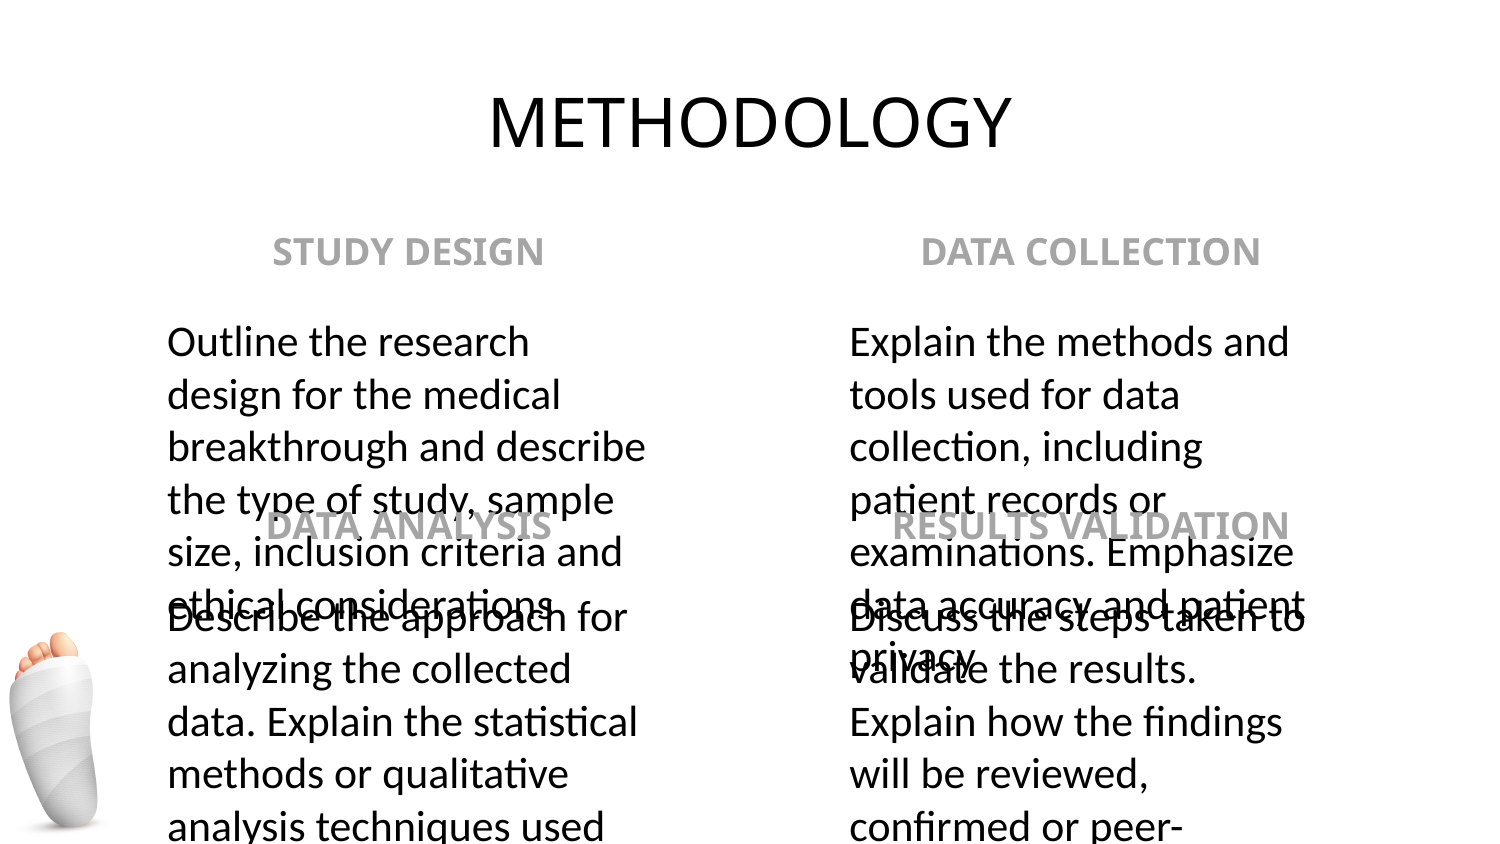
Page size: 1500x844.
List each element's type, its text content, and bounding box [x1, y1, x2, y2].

subtitle Explain the methods and tools used for data collection, including patient records or examinations. Emphasize data accuracy and patient privacy [834, 297, 1348, 457]
subtitle RESULTS VALIDATION [834, 488, 1348, 563]
subtitle Discuss the steps taken to validate the results. Explain how the findings will be reviewed, confirmed or peer-reviewed for scientific rigor [834, 572, 1348, 731]
picture [0, 623, 118, 844]
title METHODOLOGY [118, 72, 1382, 167]
subtitle Describe the approach for analyzing the collected data. Explain the statistical methods or qualitative analysis techniques used to derive meaningful insights [152, 572, 666, 731]
subtitle DATA COLLECTION [834, 213, 1348, 289]
subtitle DATA ANALYSIS [152, 488, 666, 563]
subtitle STUDY DESIGN [152, 213, 666, 289]
subtitle Outline the research design for the medical breakthrough and describe the type of study, sample size, inclusion criteria and ethical considerations [152, 297, 666, 457]
